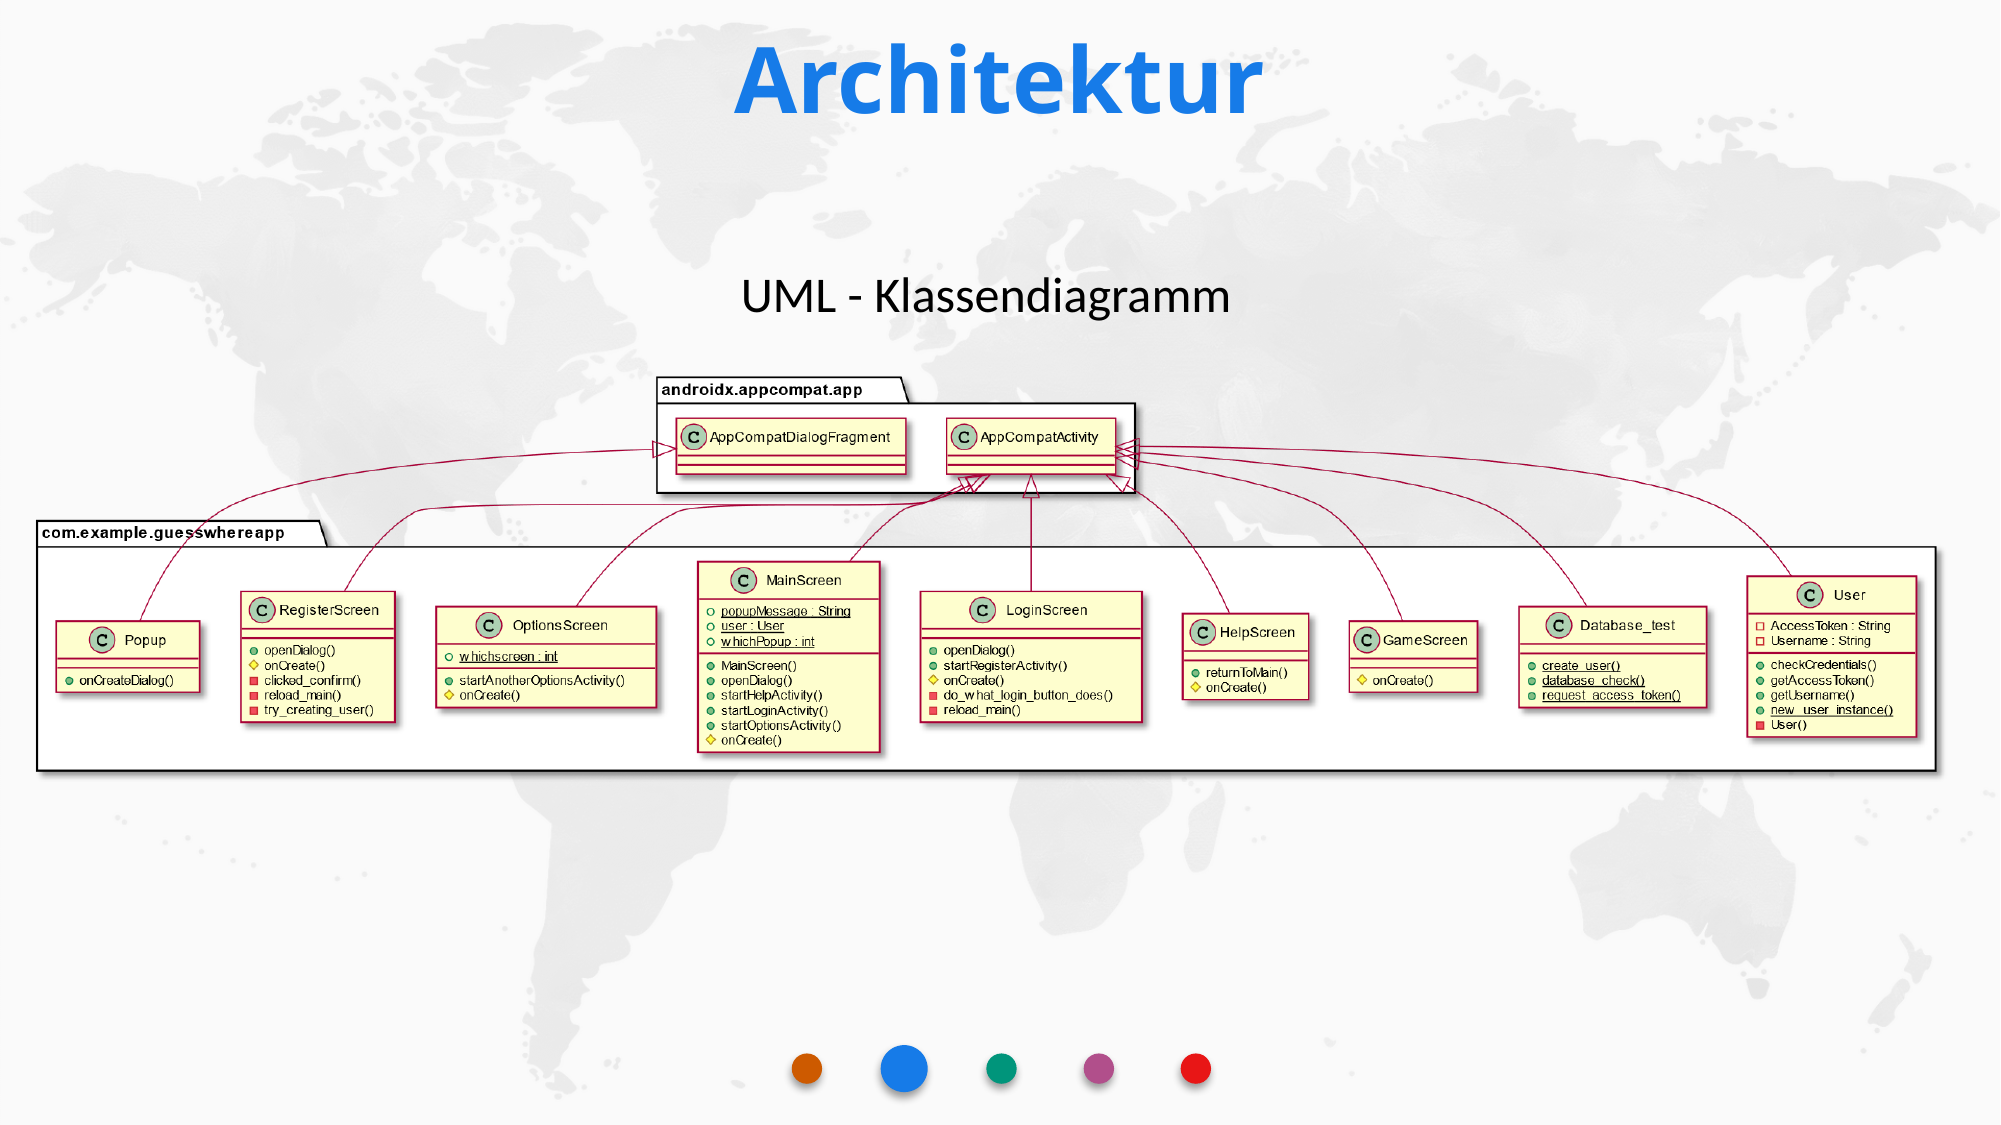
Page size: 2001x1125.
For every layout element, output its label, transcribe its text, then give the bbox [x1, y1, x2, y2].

text_box [1179, 1052, 1213, 1085]
title Architektur [137, 22, 1863, 147]
picture [18, 358, 1955, 795]
text_box UML - Klassendiagramm [710, 254, 1263, 330]
text_box [879, 1044, 929, 1094]
text_box [985, 1052, 1018, 1085]
text_box [1082, 1052, 1116, 1085]
text_box [790, 1052, 824, 1085]
